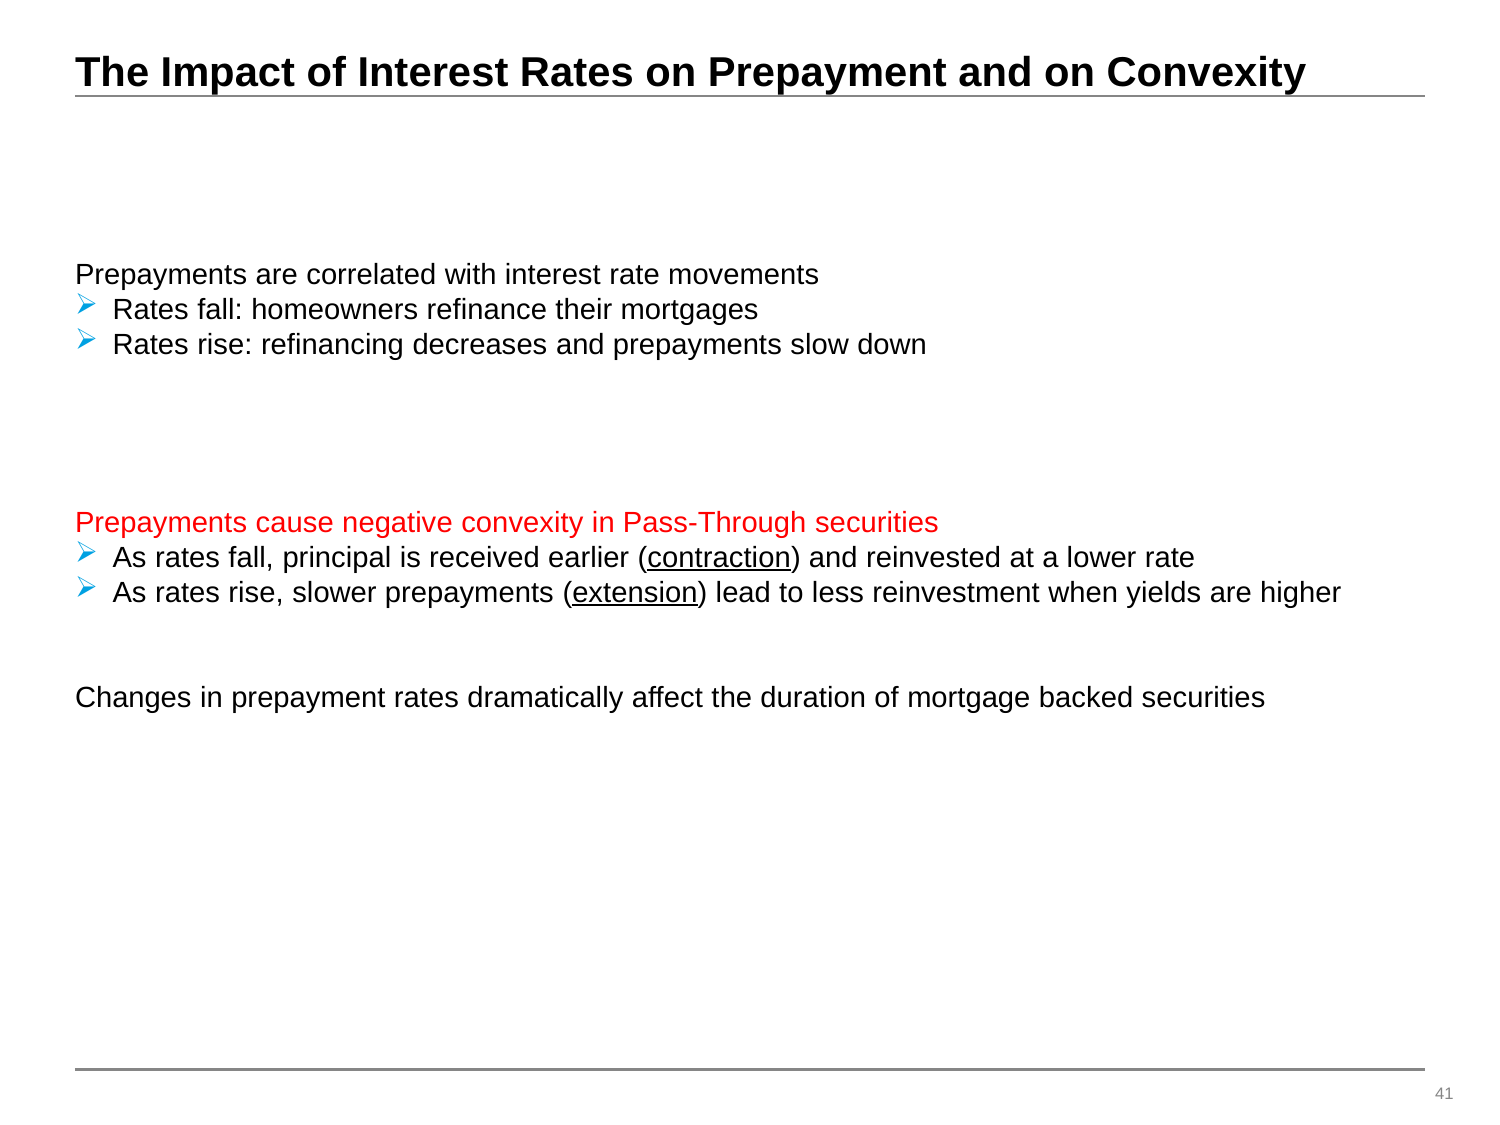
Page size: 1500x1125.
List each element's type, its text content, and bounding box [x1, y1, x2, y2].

list Prepayments are correlated with interest rate movements Rates fall: homeowners refinance their mortgages Rates rise: refinancing decreases and prepayments slow down Prepayments cause negative convexity in Pass-Through securities As rates fall, principal is received earlier (contraction) and reinvested at a lower rate As rates rise, slower prepayments (extension) lead to less reinvestment when yields are higher Changes in prepayment rates dramatically affect the duration of mortgage backed securities [75, 254, 1424, 953]
title The Impact of Interest Rates on Prepayment and on Convexity [75, 45, 1424, 96]
